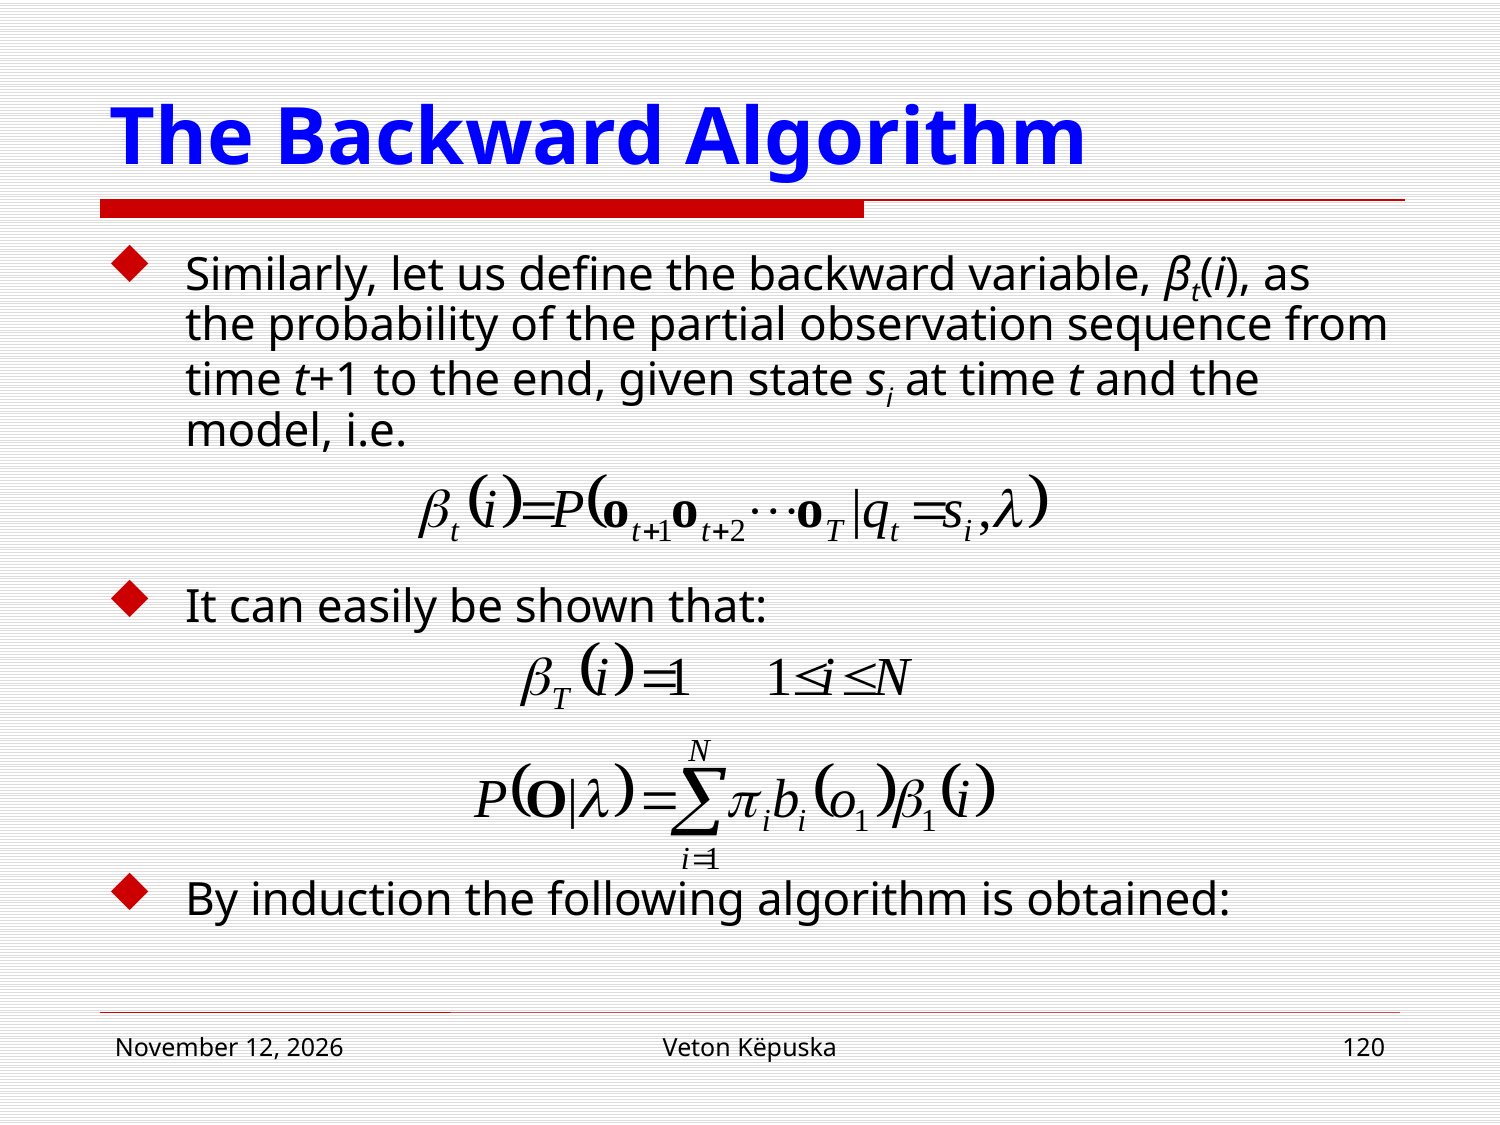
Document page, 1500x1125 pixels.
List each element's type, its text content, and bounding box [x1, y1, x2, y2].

title The Backward Algorithm [93, 49, 1407, 188]
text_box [408, 472, 1049, 556]
footer Veton Këpuska [512, 1024, 988, 1103]
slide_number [99, 1024, 426, 1103]
slide_number 120 [1074, 1024, 1401, 1103]
list Similarly, let us define the backward variable, βt(i), as the probability of the partial observation sequence from time t+1 to the end, given state si at time t and the model, i.e. It can easily be shown that: By induction the following algorithm is obtained: [92, 237, 1406, 988]
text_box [464, 642, 1001, 882]
